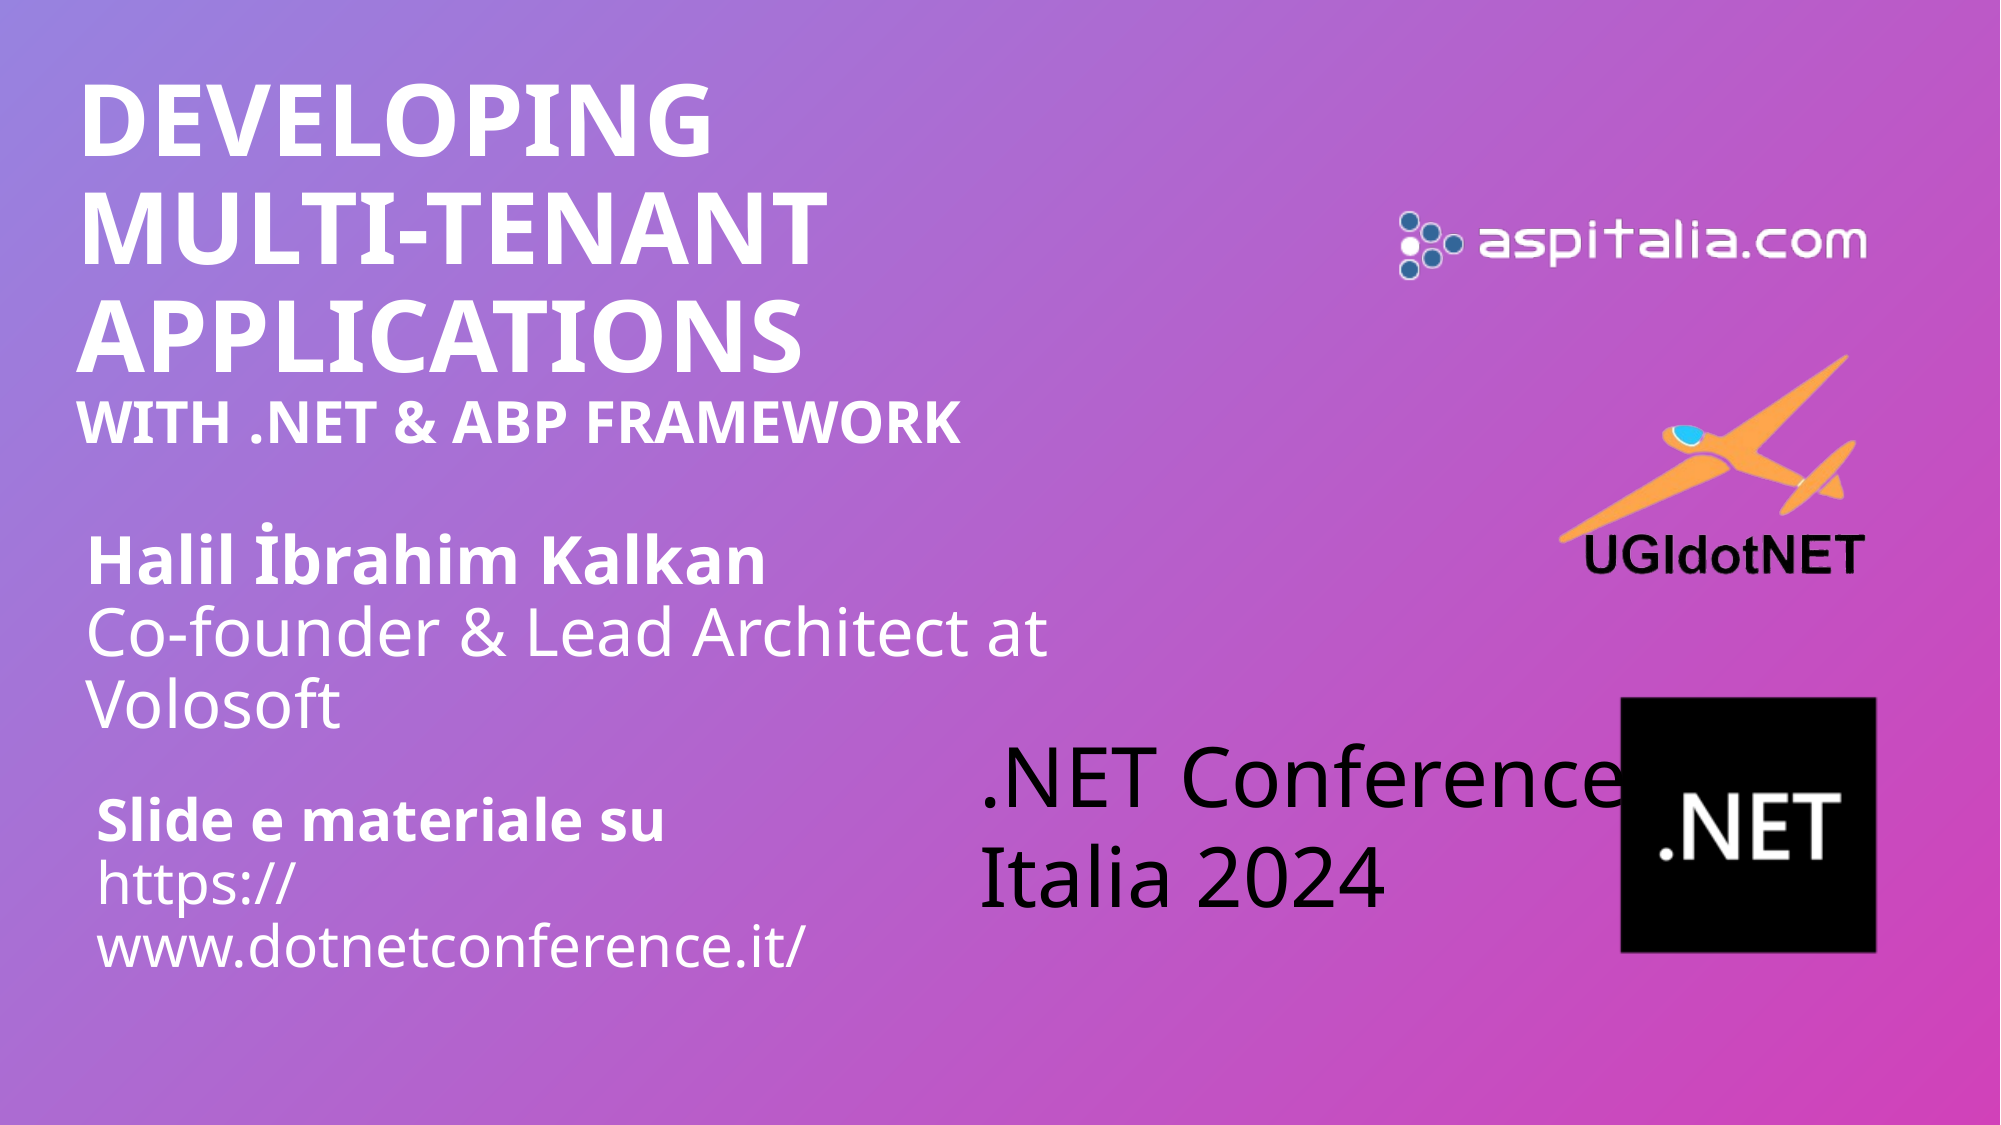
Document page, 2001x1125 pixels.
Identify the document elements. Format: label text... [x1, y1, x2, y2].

title DEVELOPING MULTI-TENANT APPLICATIONS WITH .NET & ABP FRAMEWORK [61, 62, 1337, 491]
text_box Slide e materiale su https://www.dotnetconference.it/ [72, 773, 963, 927]
picture [1381, 191, 1919, 993]
title Halil İbrahim Kalkan Co-founder & Lead Architect at Volosoft [61, 508, 1305, 724]
picture [1595, 768, 1615, 780]
